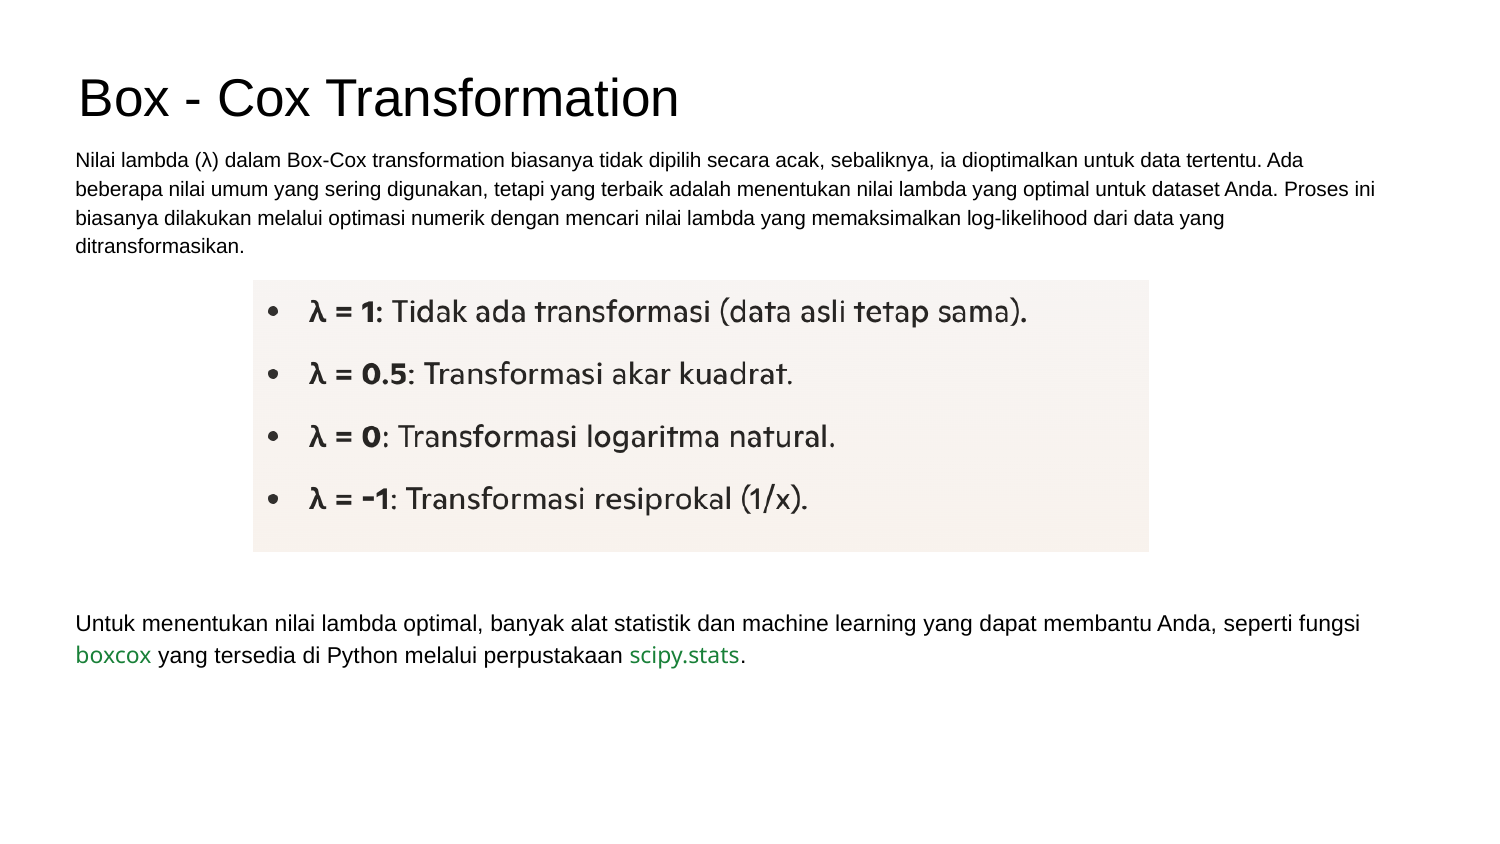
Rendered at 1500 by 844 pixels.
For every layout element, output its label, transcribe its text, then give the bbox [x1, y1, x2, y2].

picture [253, 280, 1150, 552]
title Box - Cox Transformation [63, 48, 1462, 142]
list Nilai lambda (λ) dalam Box-Cox transformation biasanya tidak dipilih secara acak, sebaliknya, ia dioptimalkan untuk data tertentu. Ada beberapa nilai umum yang sering digunakan, tetapi yang terbaik adalah menentukan nilai lambda yang optimal untuk dataset Anda. Proses ini biasanya dilakukan melalui optimasi numerik dengan mencari nilai lambda yang memaksimalkan log-likelihood dari data yang ditransformasikan. Untuk menentukan nilai lambda optimal, banyak alat statistik dan machine learning yang dapat membantu Anda, seperti fungsi boxcox yang tersedia di Python melalui perpustakaan scipy.stats. [60, 128, 1411, 806]
